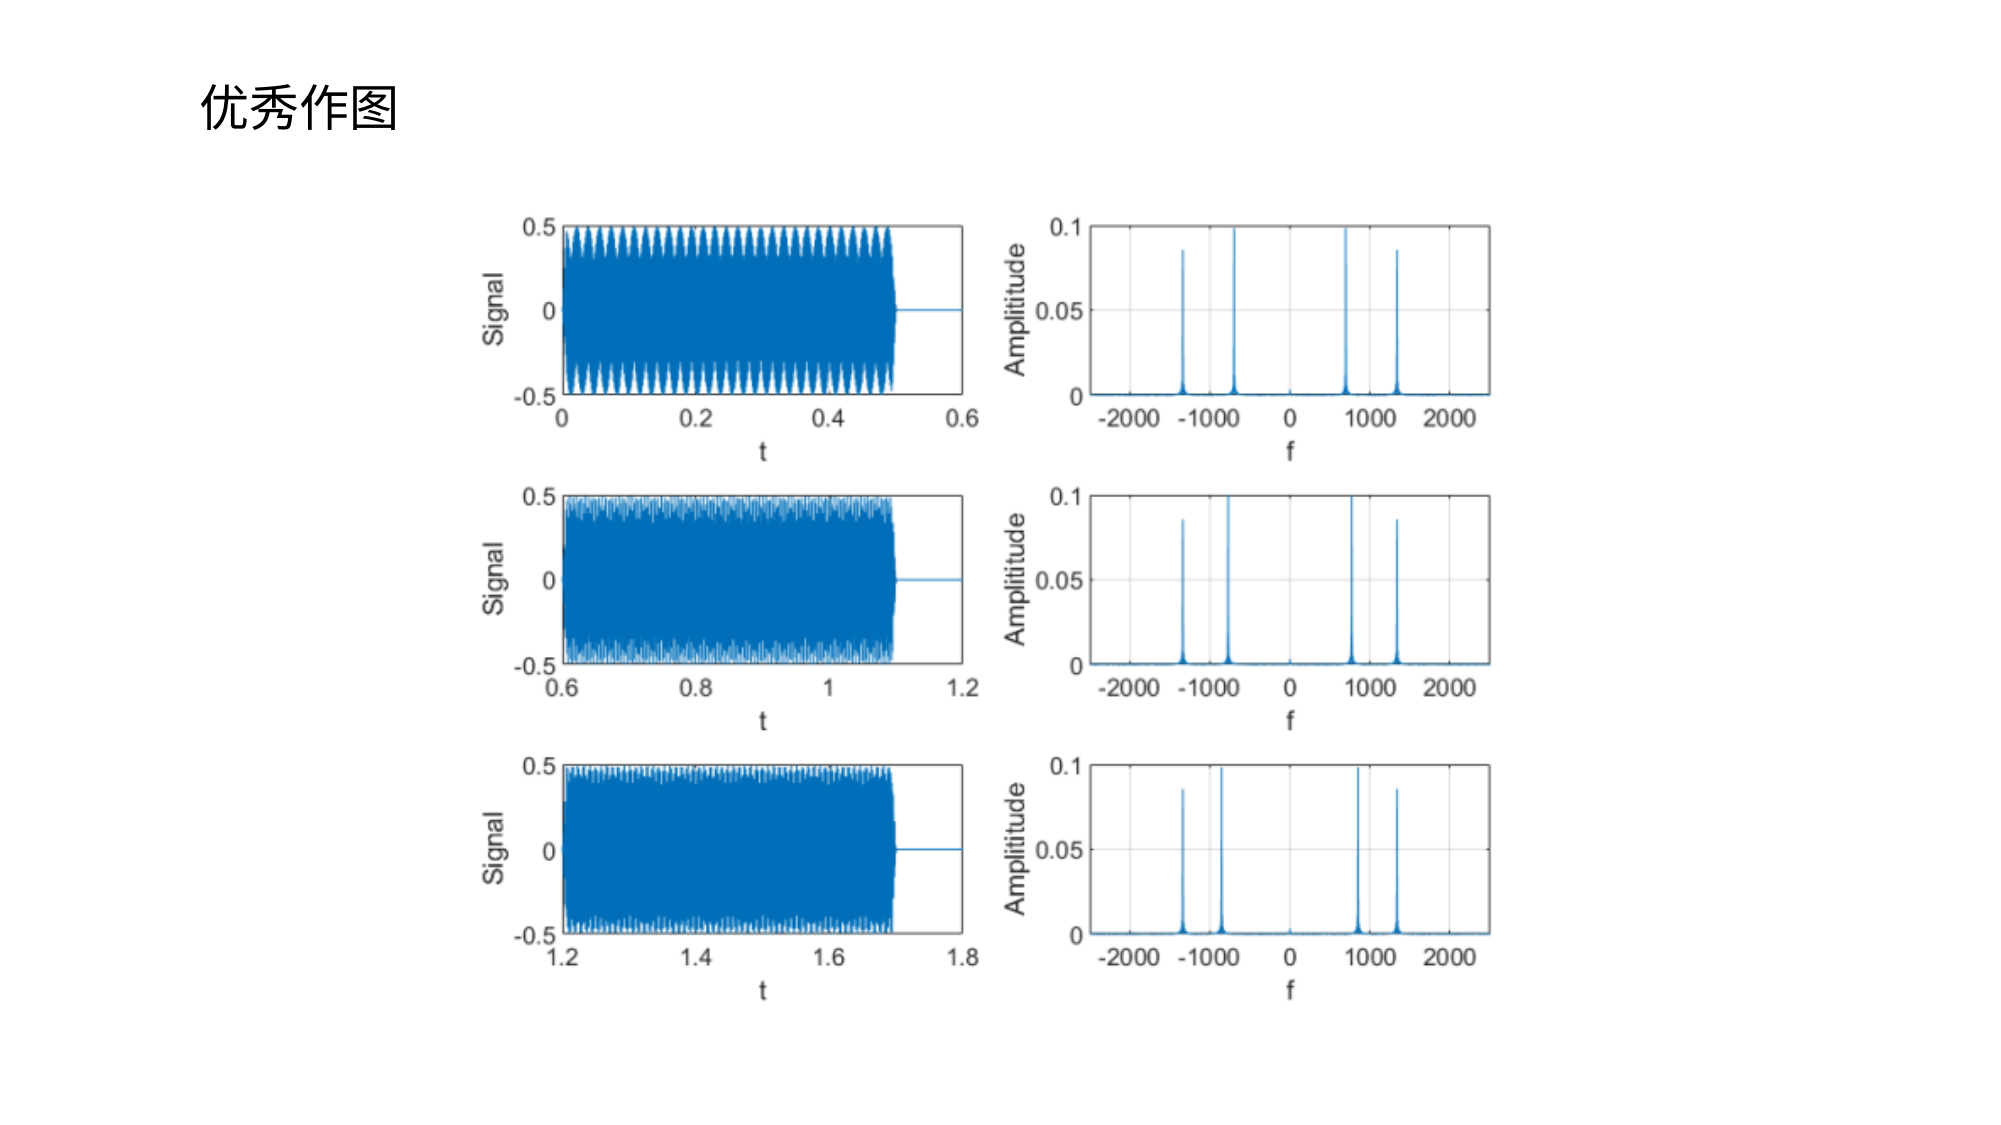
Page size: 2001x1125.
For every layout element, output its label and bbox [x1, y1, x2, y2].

picture [453, 201, 1547, 1008]
